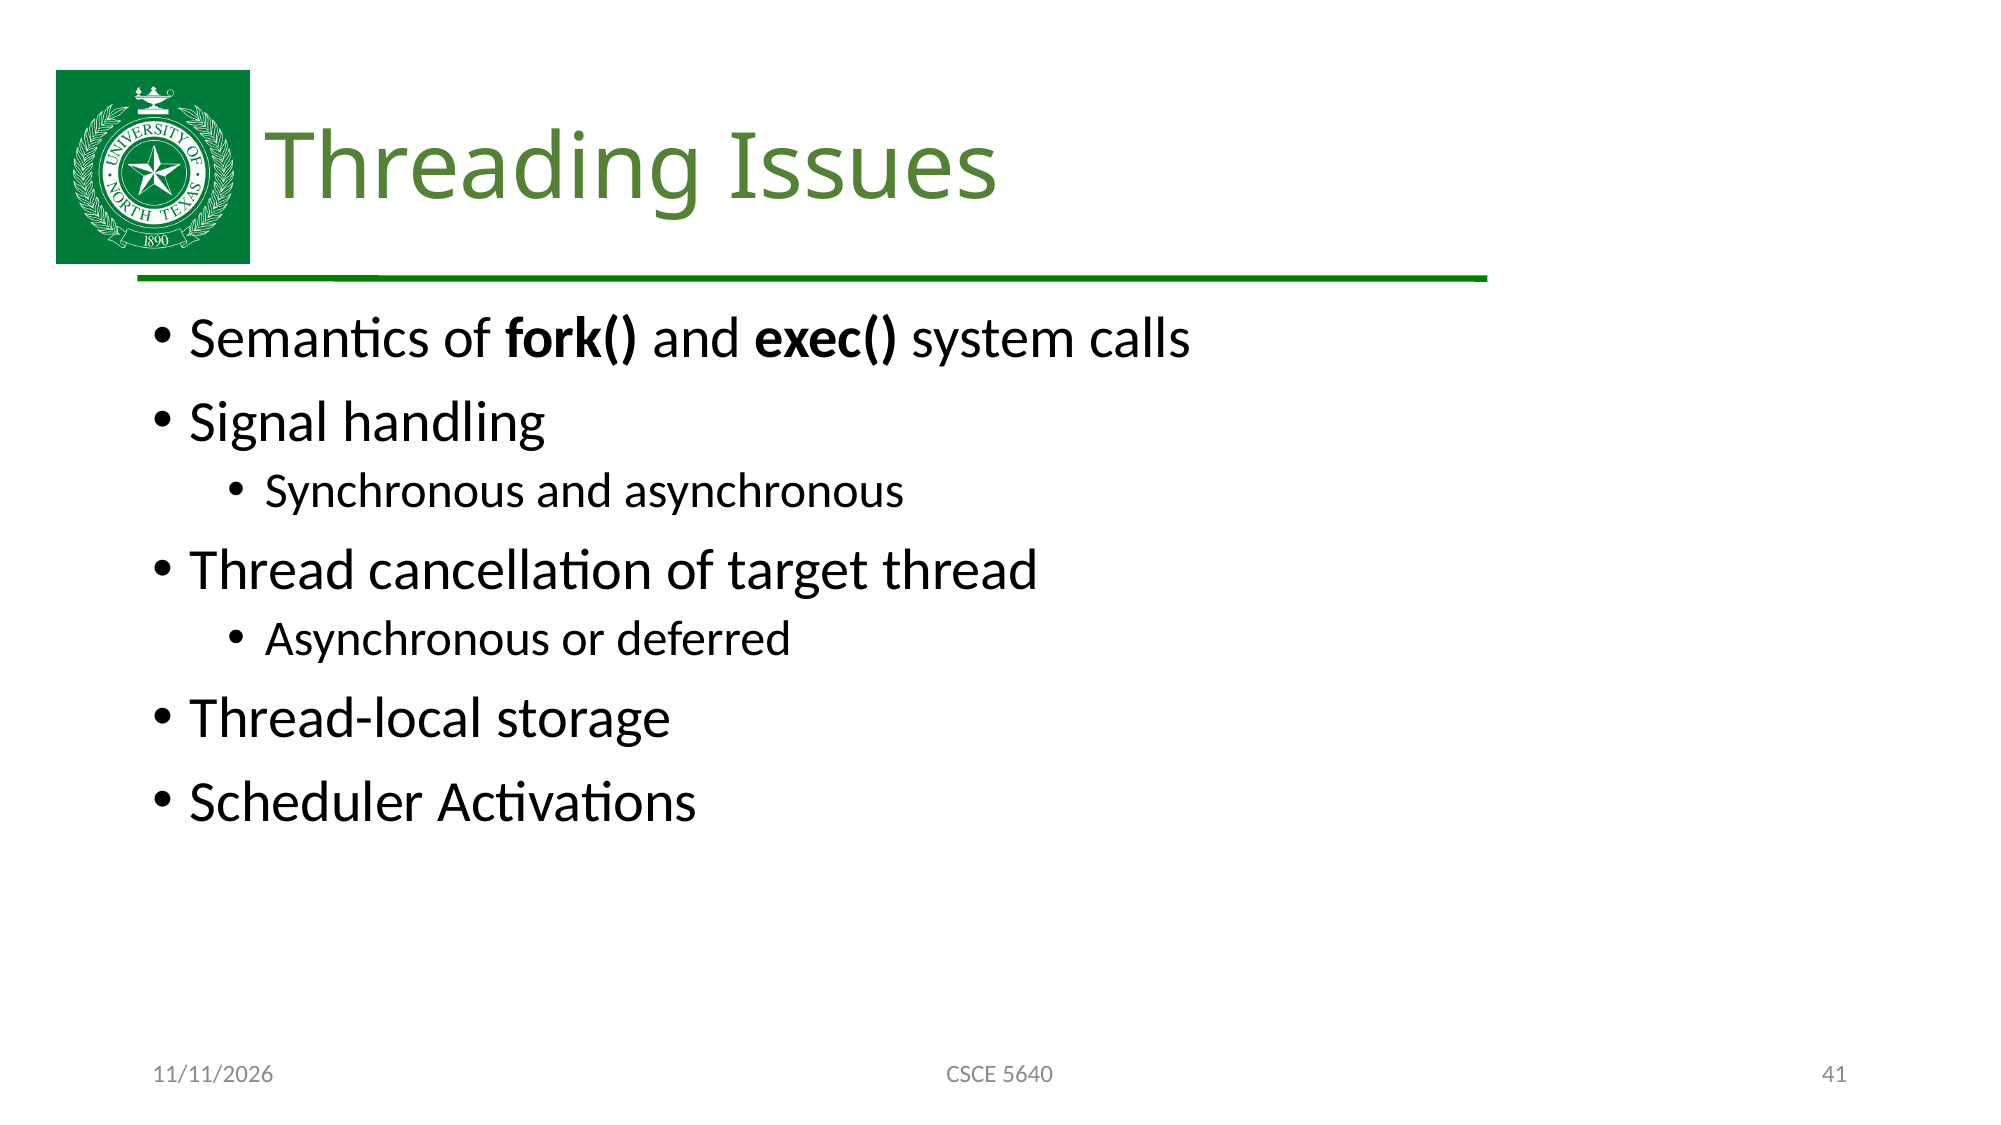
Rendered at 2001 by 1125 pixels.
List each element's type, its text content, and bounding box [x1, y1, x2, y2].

footer CSCE 5640 [662, 1042, 1338, 1103]
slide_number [137, 1042, 588, 1103]
list Semantics of fork() and exec() system calls Signal handling Synchronous and asynchronous Thread cancellation of target thread Asynchronous or deferred Thread-local storage Scheduler Activations [137, 299, 1863, 1014]
picture [56, 70, 249, 264]
title Threading Issues [249, 59, 1863, 278]
slide_number 41 [1412, 1042, 1863, 1103]
